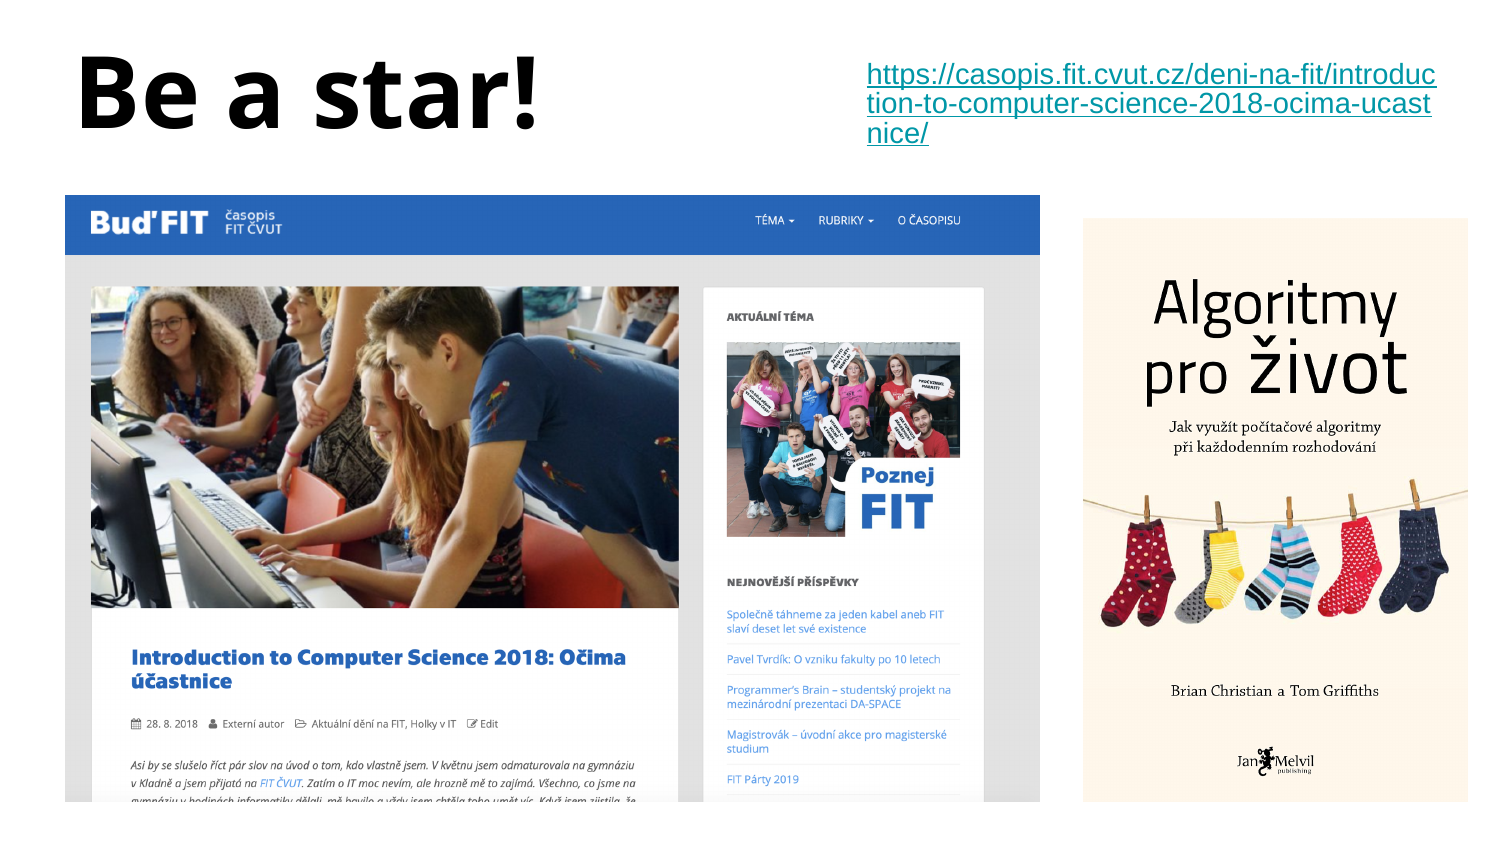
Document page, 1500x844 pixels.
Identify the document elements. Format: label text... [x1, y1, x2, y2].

picture [65, 195, 1041, 802]
text_box https://casopis.fit.cvut.cz/deni-na-fit/introduction-to-computer-science-2018-ocima-ucastnice/ [851, 40, 1457, 164]
picture [1083, 218, 1468, 802]
title Be a star! [58, 13, 1457, 108]
